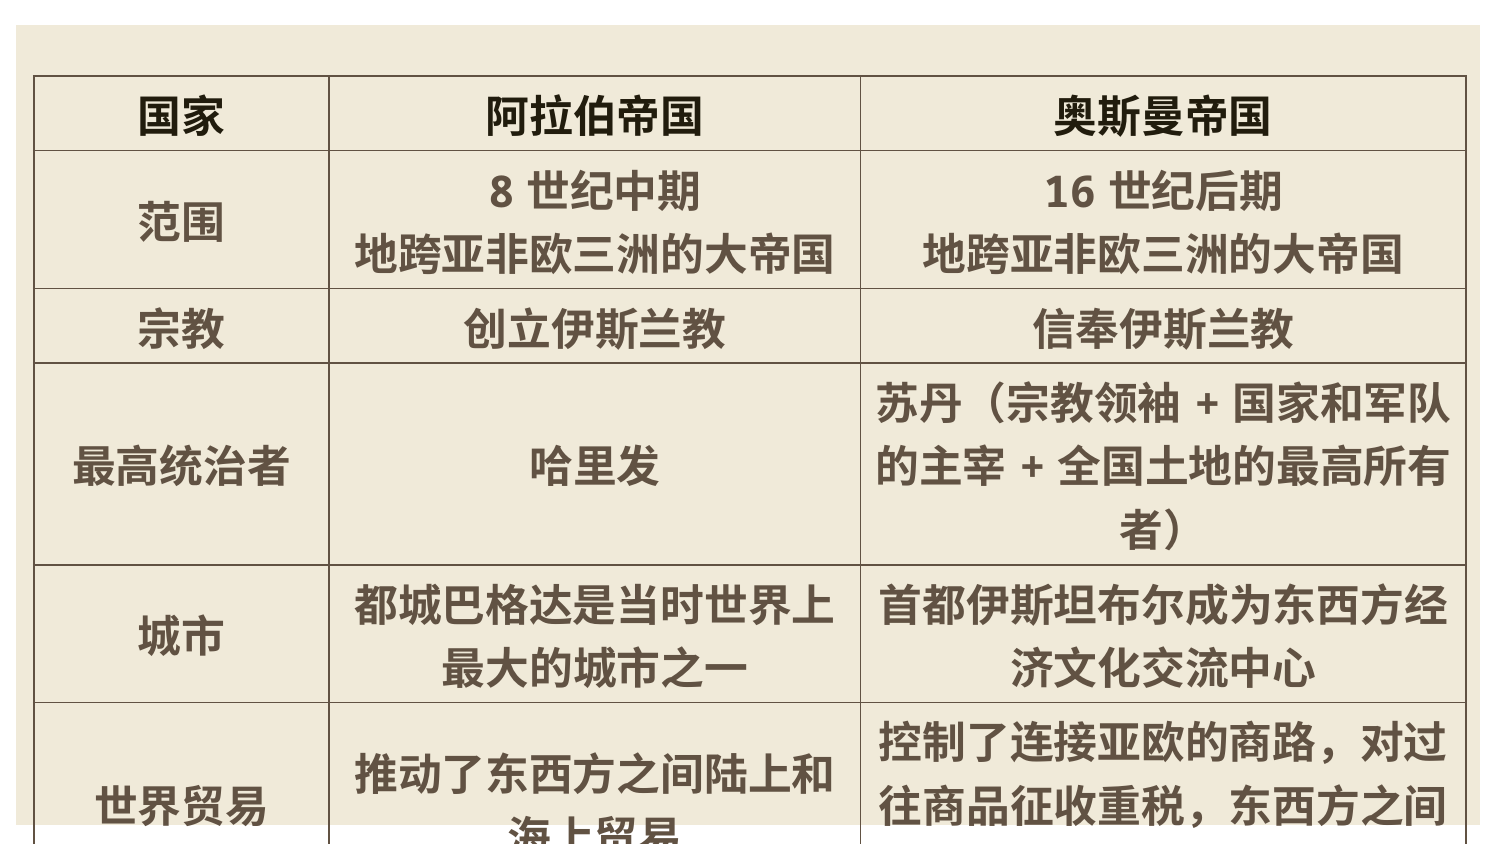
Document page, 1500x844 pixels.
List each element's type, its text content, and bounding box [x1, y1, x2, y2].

table_cell 都城巴格达是当时世界上最大的城市之一 [330, 566, 860, 702]
table_cell 信奉伊斯兰教 [861, 289, 1465, 362]
table_cell 宗教 [35, 289, 328, 362]
table_cell 控制了连接亚欧的商路，对过往商品征收重税，东西方之间的贸易受到一定影响 [861, 703, 1465, 844]
table_cell 16世纪后期 地跨亚非欧三洲的大帝国 [861, 151, 1465, 288]
table_cell 创立伊斯兰教 [330, 289, 860, 362]
table_cell 首都伊斯坦布尔成为东西方经济文化交流中心 [861, 566, 1465, 702]
table_cell 苏丹（宗教领袖+国家和军队的主宰+全国土地的最高所有者） [861, 364, 1465, 564]
table_cell 最高统治者 [35, 364, 328, 564]
table_cell 世界贸易 [35, 703, 328, 844]
table_header 阿拉伯帝国 [330, 77, 860, 150]
table_cell 哈里发 [330, 364, 860, 564]
table_cell 8世纪中期 地跨亚非欧三洲的大帝国 [330, 151, 860, 288]
table_cell 城市 [35, 566, 328, 702]
text_box [12, 20, 1484, 829]
table_cell 推动了东西方之间陆上和海上贸易 [330, 703, 860, 844]
table_cell 范围 [35, 151, 328, 288]
table_header 国家 [35, 77, 328, 150]
table_header 奥斯曼帝国 [861, 77, 1465, 150]
